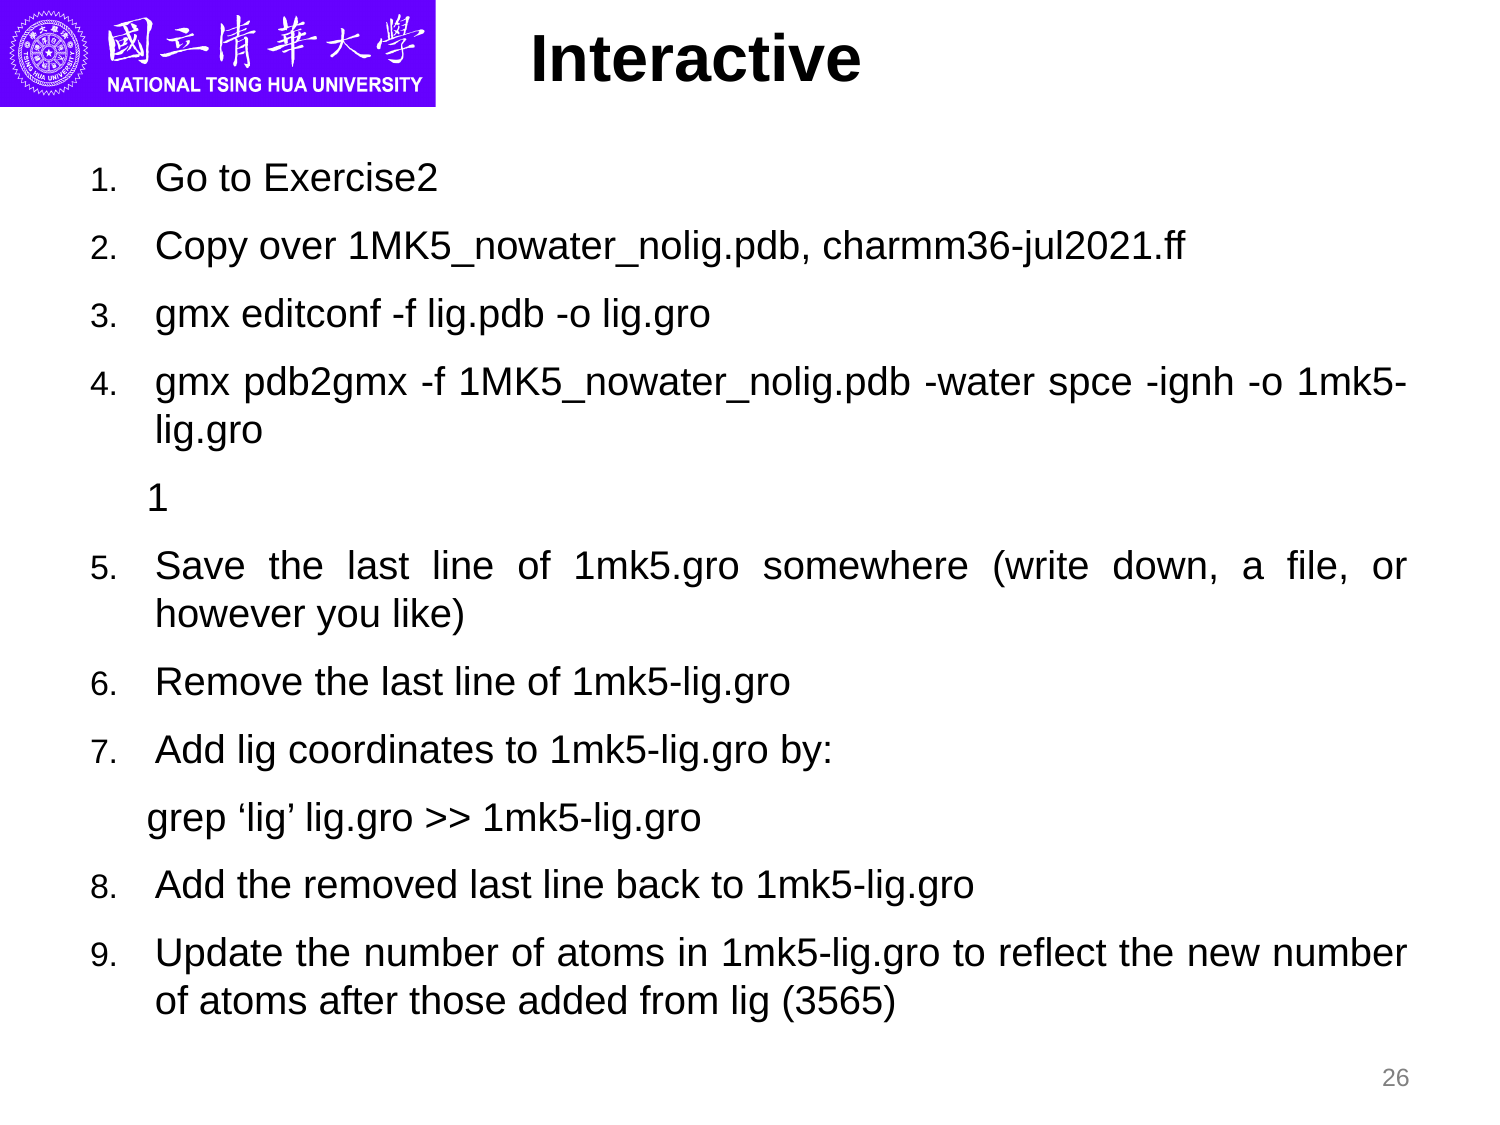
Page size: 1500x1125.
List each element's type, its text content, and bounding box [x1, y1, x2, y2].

list Go to Exercise2 Copy over 1MK5_nowater_nolig.pdb, charmm36-jul2021.ff gmx editconf -f lig.pdb -o lig.gro gmx pdb2gmx -f 1MK5_nowater_nolig.pdb -water spce -ignh -o 1mk5-lig.gro 1 Save the last line of 1mk5.gro somewhere (write down, a file, or however you like) Remove the last line of 1mk5-lig.gro Add lig coordinates to 1mk5-lig.gro by: grep ‘lig’ lig.gro >> 1mk5-lig.gro Add the removed last line back to 1mk5-lig.gro Update the number of atoms in 1mk5-lig.gro to reflect the new number of atoms after those added from lig (3565) [75, 144, 1425, 1032]
picture [0, 0, 436, 107]
title Interactive [515, 0, 1425, 107]
slide_number 26 [1308, 1050, 1425, 1103]
